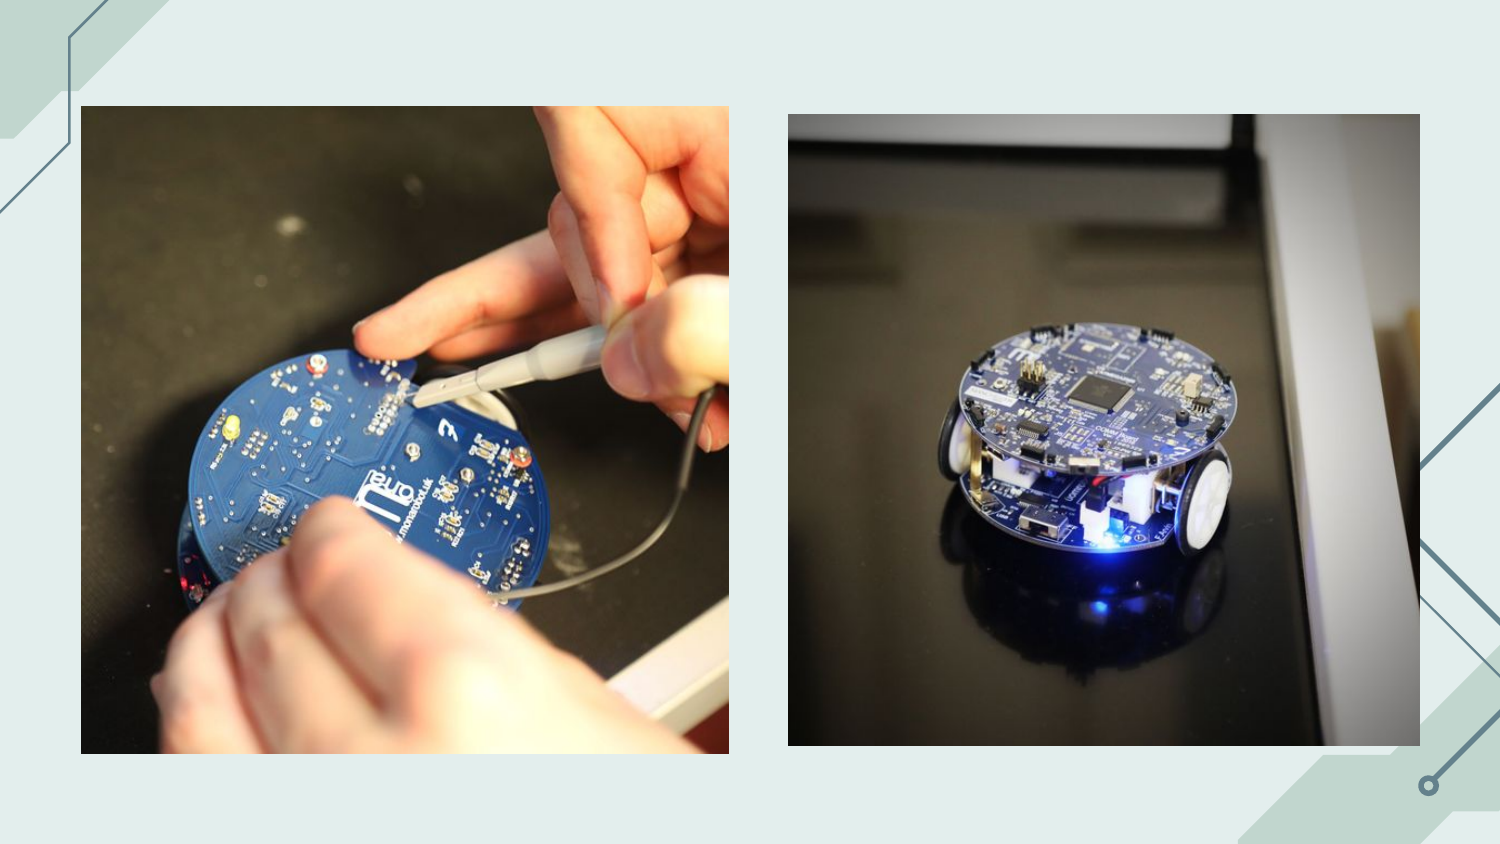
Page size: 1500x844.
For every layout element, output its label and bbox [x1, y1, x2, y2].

picture [81, 105, 729, 754]
picture [788, 114, 1420, 746]
